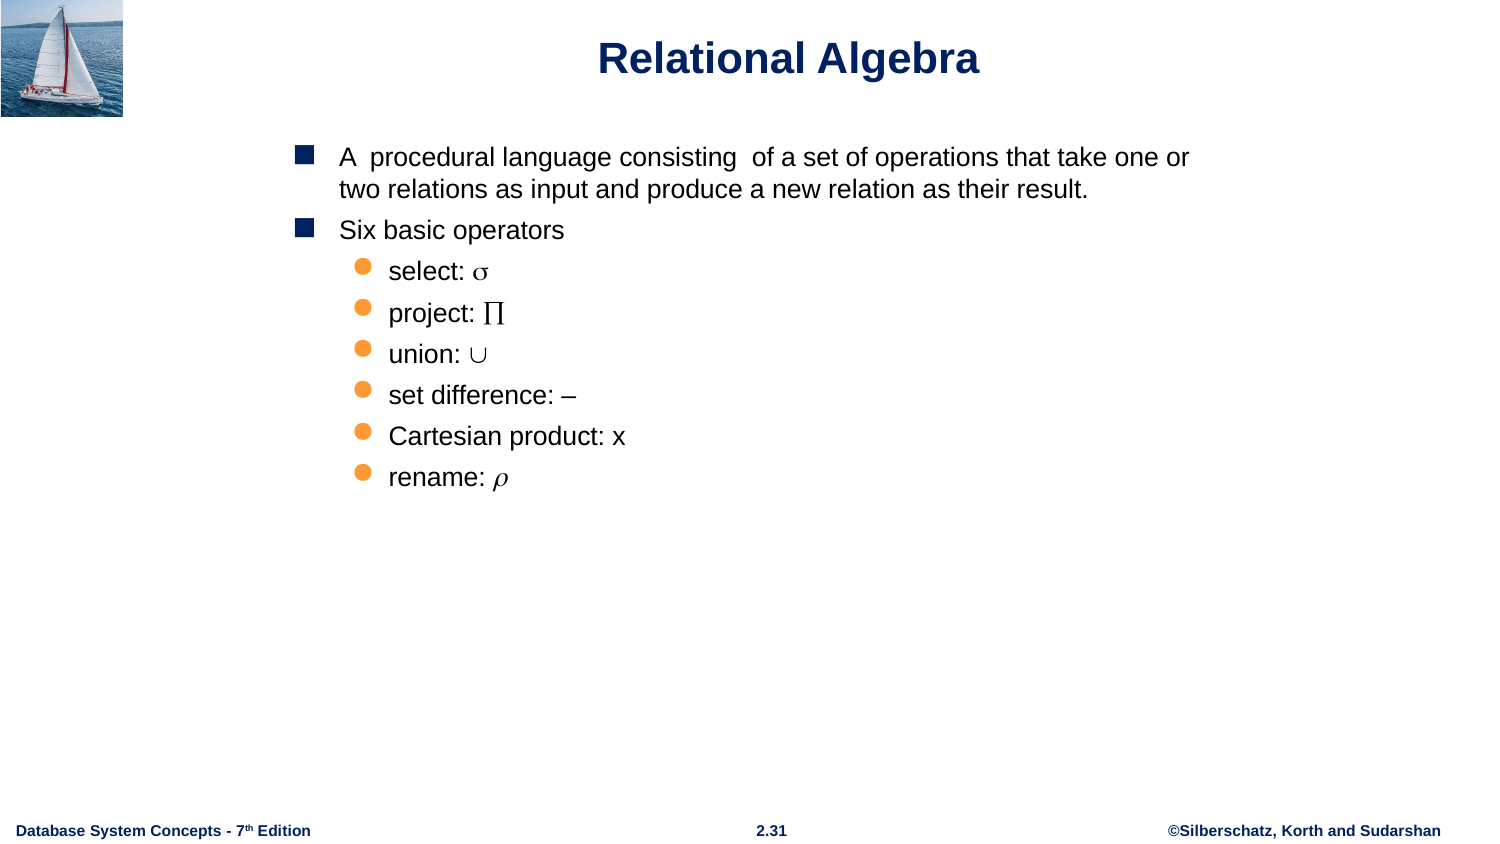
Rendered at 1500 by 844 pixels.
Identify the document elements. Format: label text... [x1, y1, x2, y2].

list A procedural language consisting of a set of operations that take one or two relations as input and produce a new relation as their result. Six basic operators select:  project:  union:  set difference: – Cartesian product: x rename:  [282, 132, 1212, 733]
picture [0, 0, 123, 117]
title Relational Algebra [125, 14, 1452, 90]
